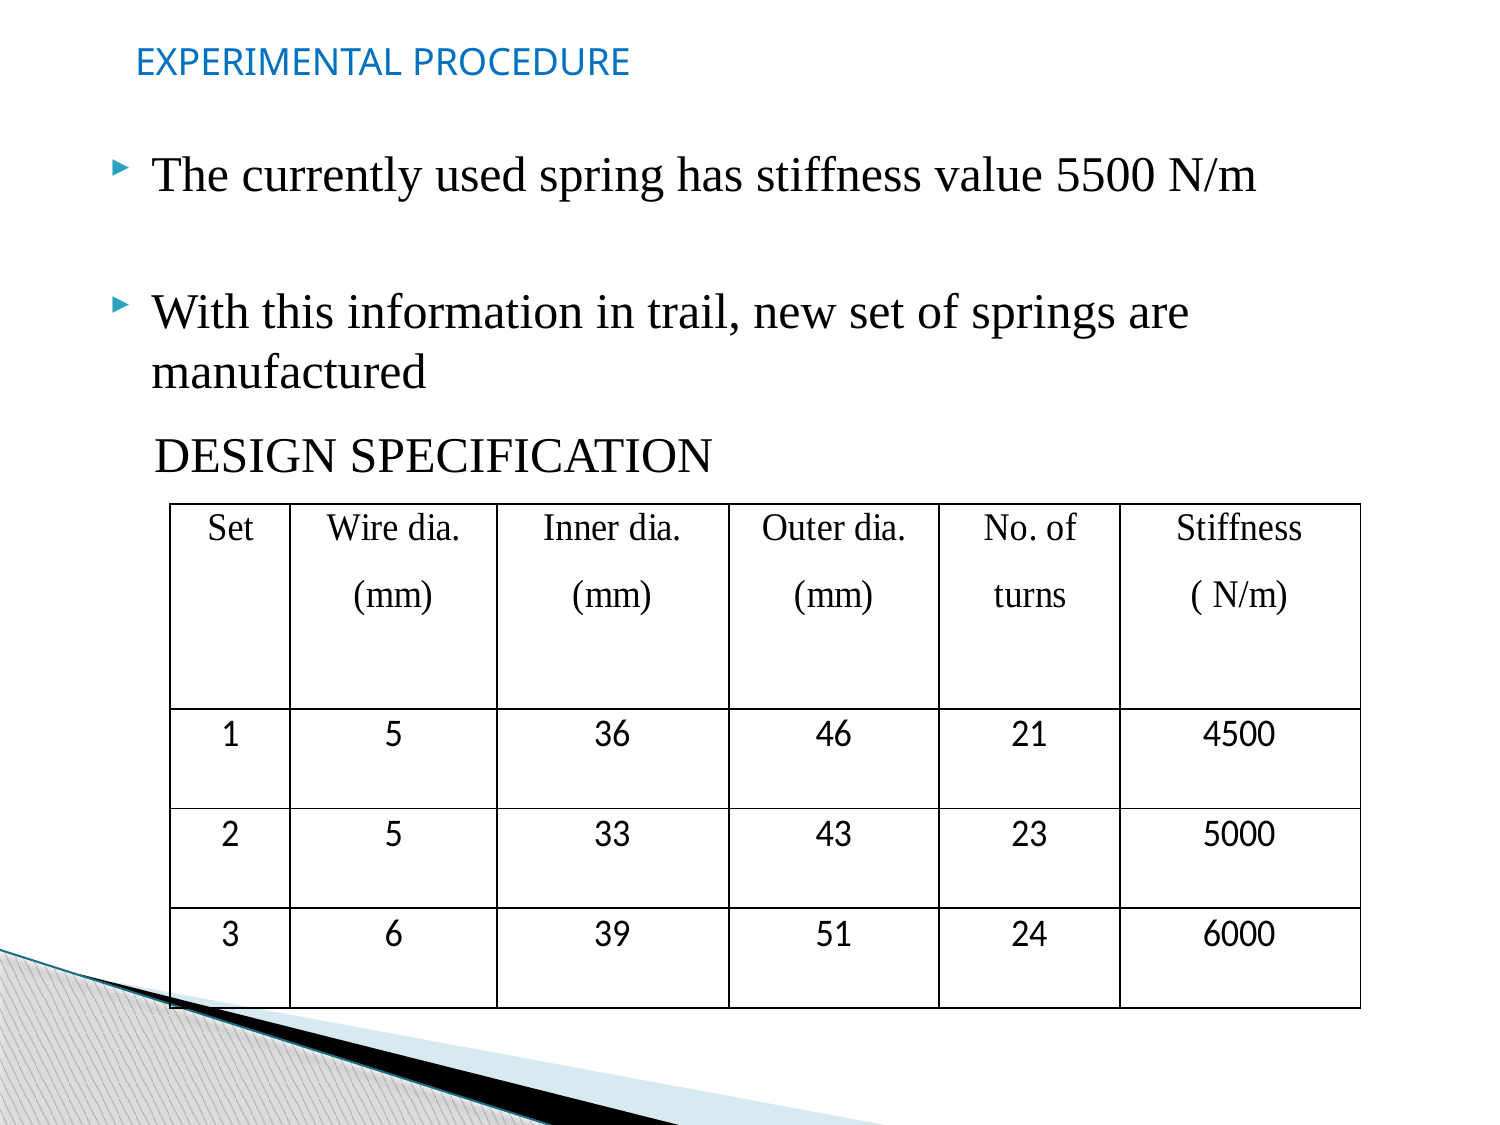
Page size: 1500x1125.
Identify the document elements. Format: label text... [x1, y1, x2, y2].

picture [64, 503, 1463, 1083]
list The currently used spring has stiffness value 5500 N/m With this information in trail, new set of springs are manufactured [76, 134, 1427, 454]
text_box EXPERIMENTAL PROCEDURE [120, 30, 646, 91]
text_box DESIGN SPECIFICATION [139, 415, 729, 491]
